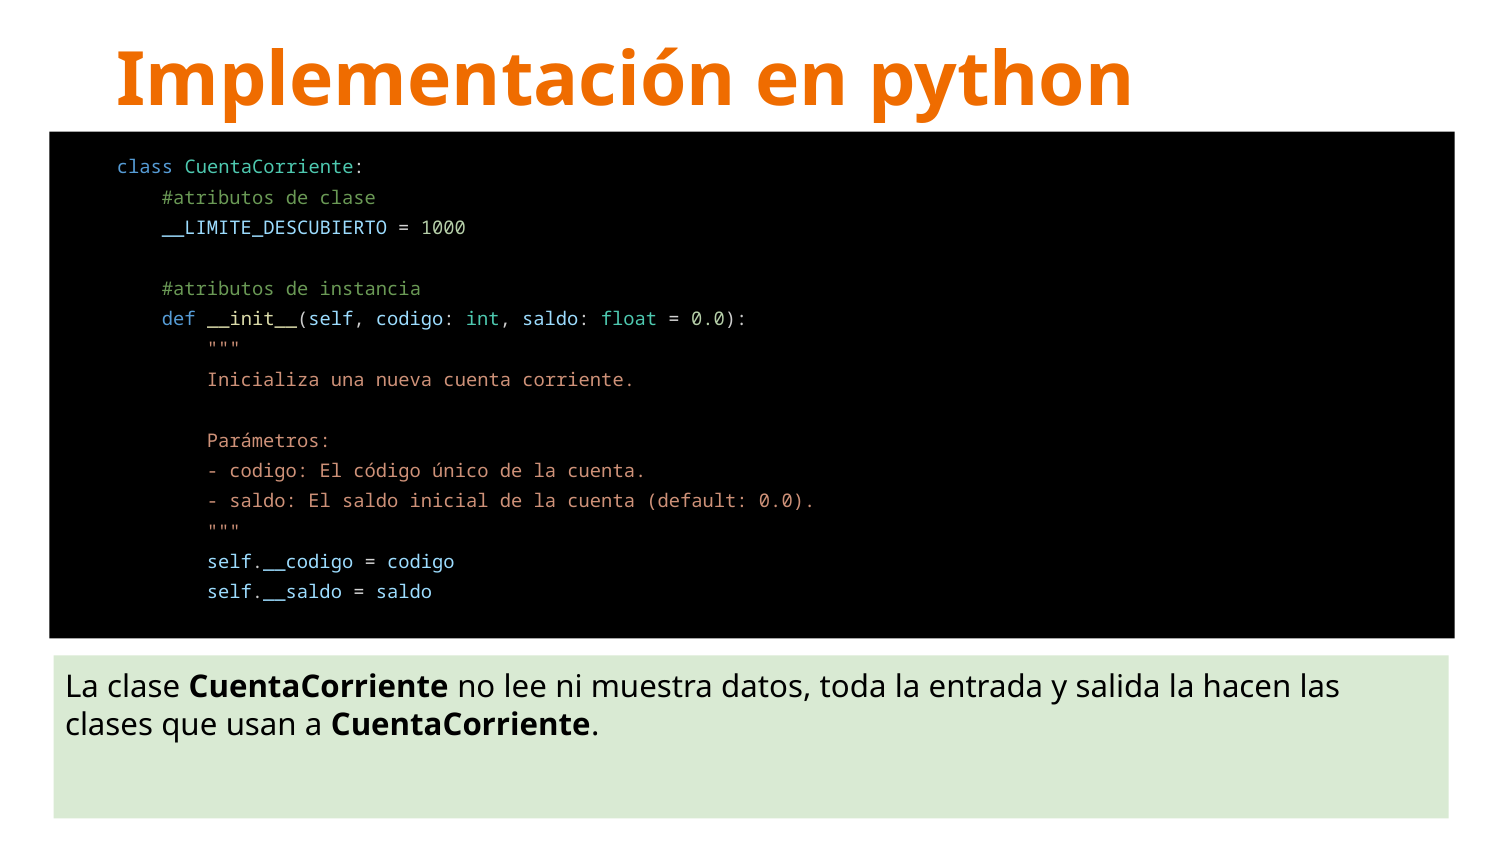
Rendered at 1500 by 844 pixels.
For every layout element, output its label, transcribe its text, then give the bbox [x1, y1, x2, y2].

list class CuentaCorriente: #atributos de clase __LIMITE_DESCUBIERTO = 1000 #atributos de instancia def __init__(self, codigo: int, saldo: float = 0.0): """ Inicializa una nueva cuenta corriente. Parámetros: - codigo: El código único de la cuenta. - saldo: El saldo inicial de la cuenta (default: 0.0). """ self.__codigo = codigo self.__saldo = saldo [49, 131, 1455, 639]
text_box La clase CuentaCorriente no lee ni muestra datos, toda la entrada y salida la hacen las clases que usan a CuentaCorriente. [53, 655, 1449, 819]
title Implementación en python [105, 0, 1399, 131]
